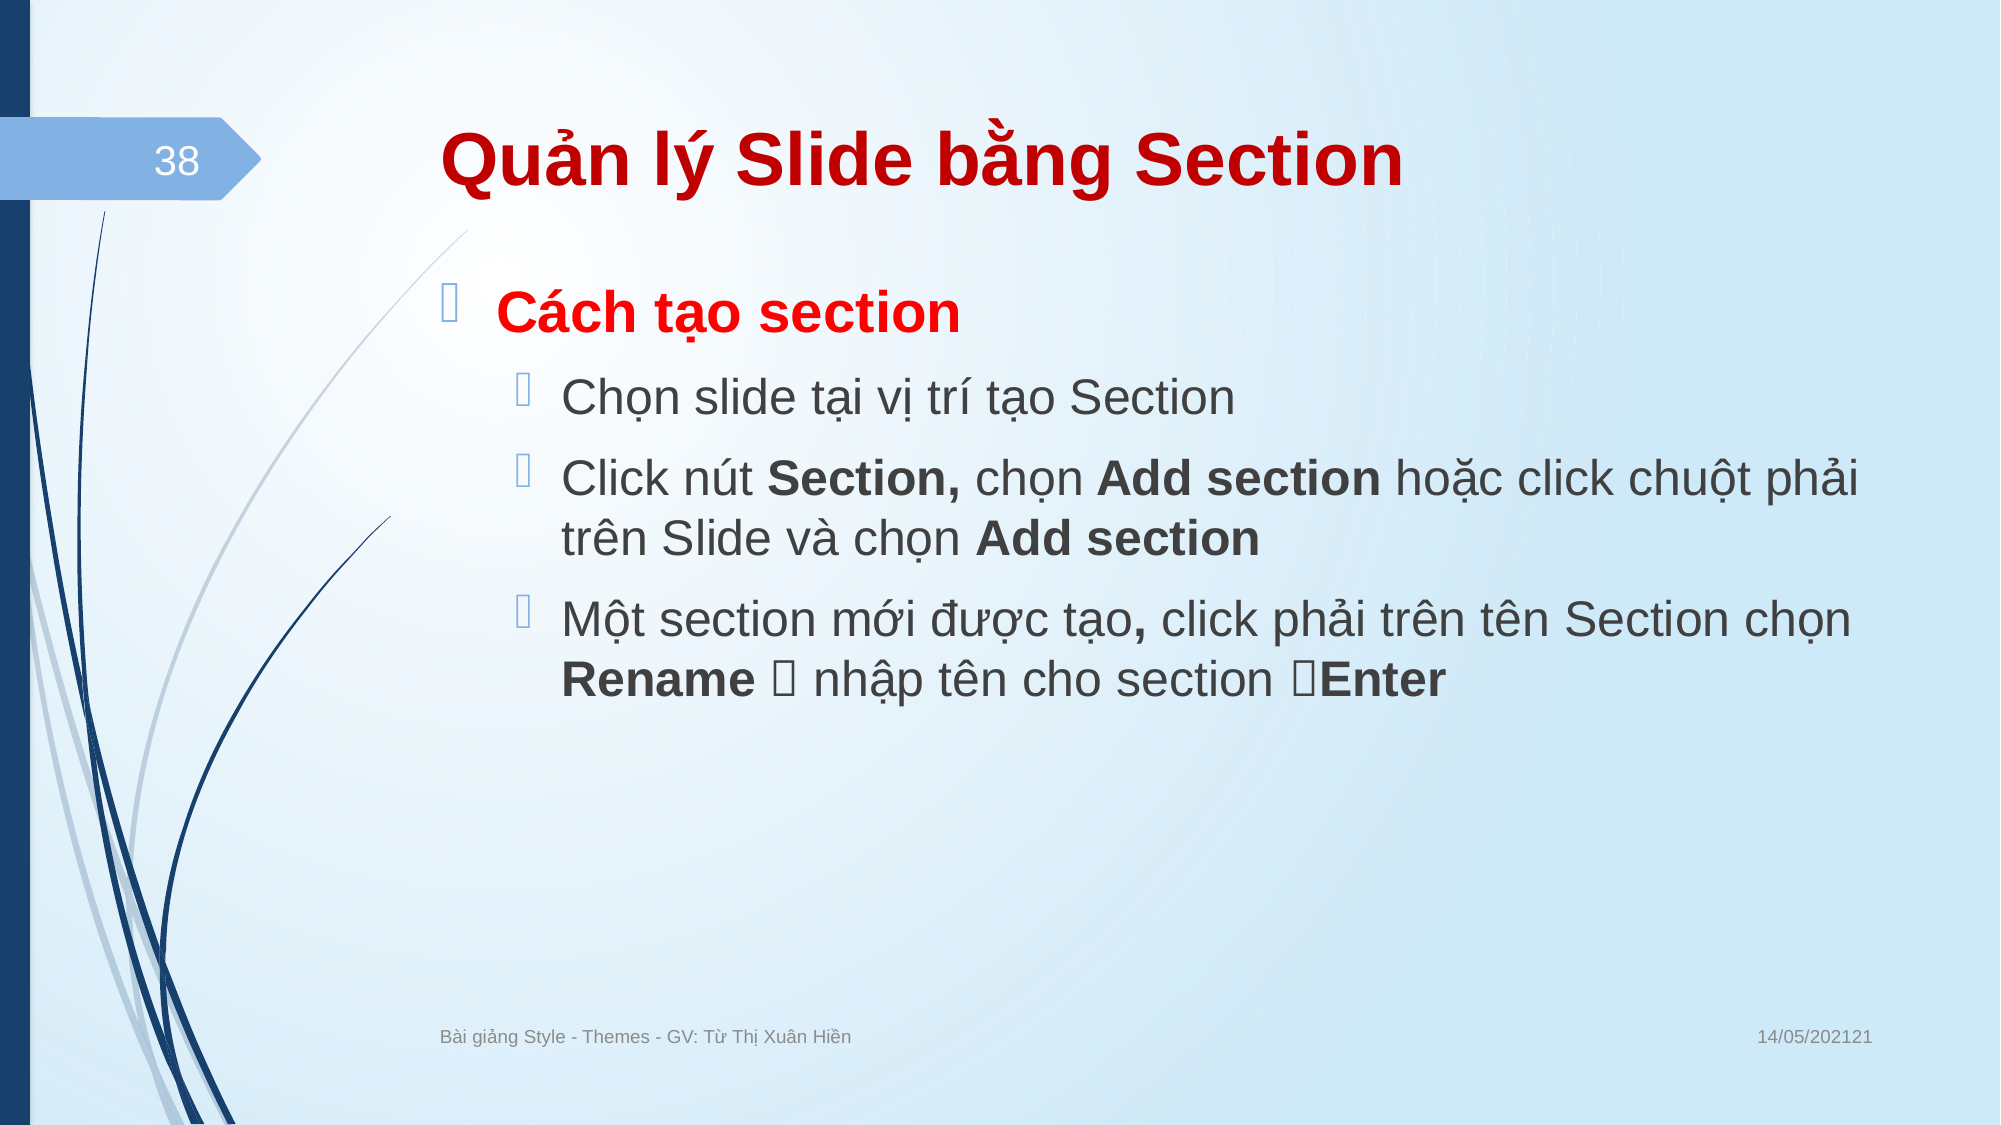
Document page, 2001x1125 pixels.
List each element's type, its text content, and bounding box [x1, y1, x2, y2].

title Quản lý Slide bằng Section [425, 102, 1888, 238]
slide_number 38 [87, 129, 216, 190]
footer Bài giảng Style - Themes - GV: Từ Thị Xuân Hiền [424, 1006, 1675, 1067]
list Cách tạo section Chọn slide tại vị trí tạo Section Click nút Section, chọn Add section hoặc click chuột phải trên Slide và chọn Add section Một section mới được tạo, click phải trên tên Section chọn Rename  nhập tên cho section Enter [424, 266, 1888, 970]
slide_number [1699, 1005, 1888, 1067]
